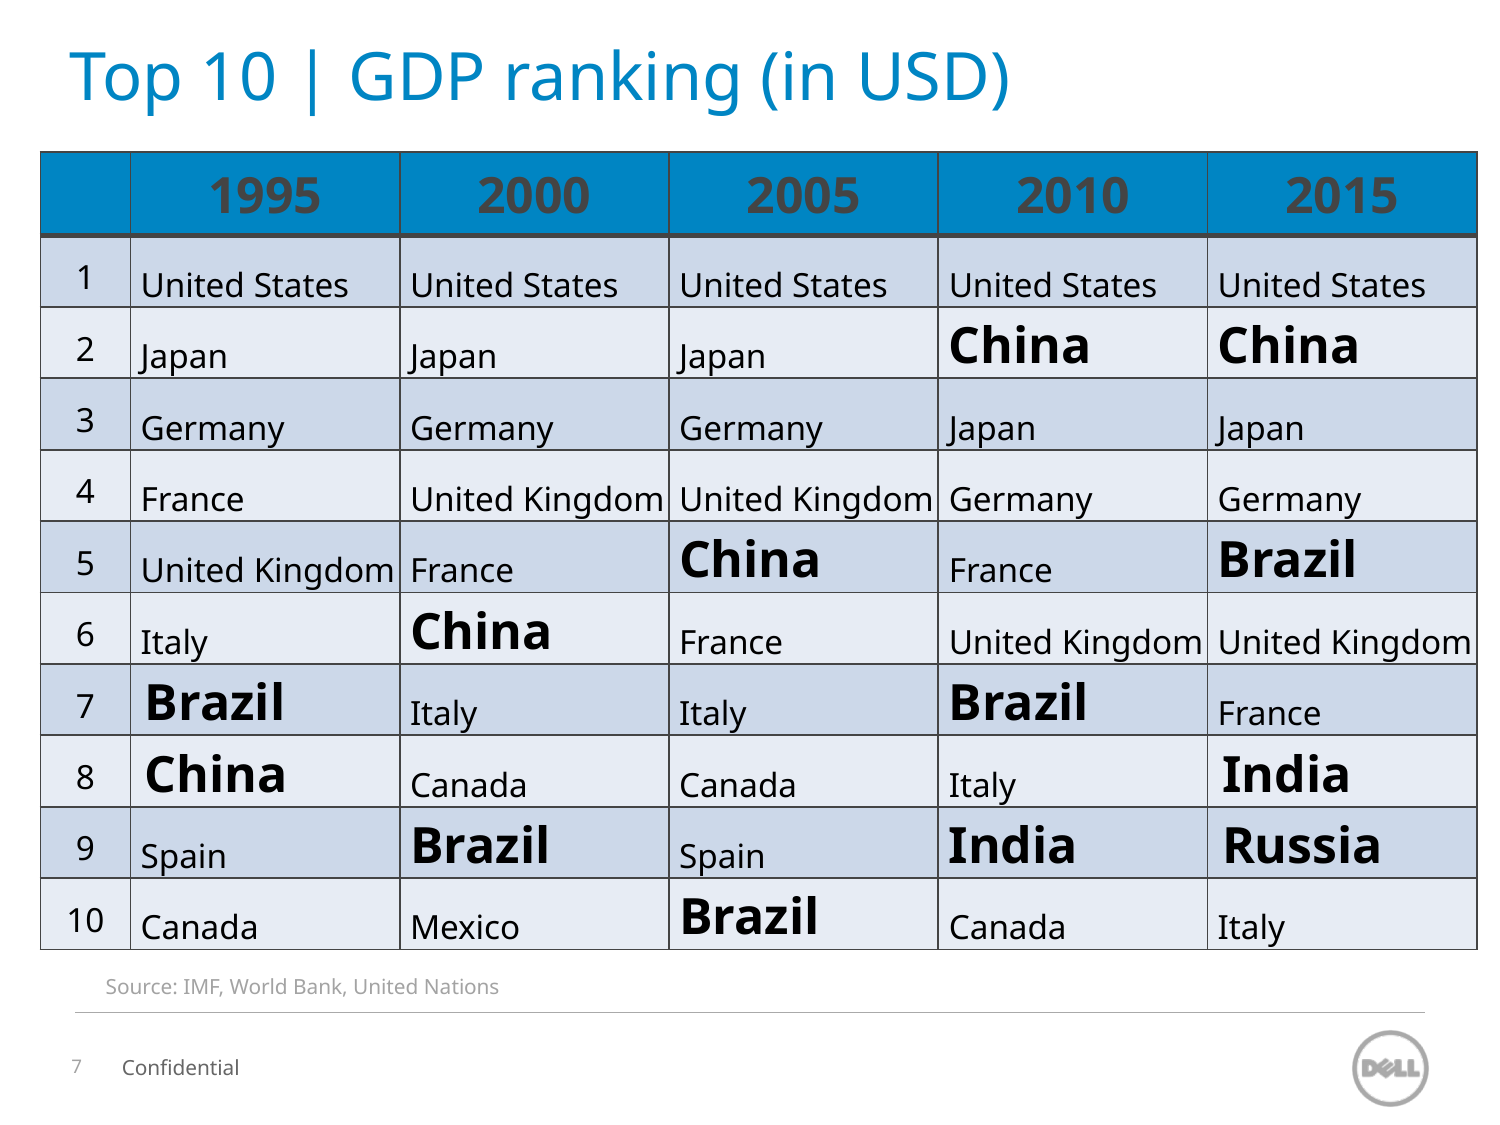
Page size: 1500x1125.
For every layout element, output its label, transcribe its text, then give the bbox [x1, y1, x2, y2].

table_cell Germany [670, 379, 937, 449]
table_cell China [939, 308, 1207, 377]
table_cell Brazil [131, 665, 399, 734]
table_header 2010 [939, 153, 1207, 233]
table_cell Canada [670, 736, 937, 806]
table_cell Mexico [401, 879, 668, 949]
table_cell France [1208, 665, 1476, 734]
table_cell United Kingdom [401, 451, 668, 520]
table_cell Canada [401, 736, 668, 806]
table_cell 4 [41, 451, 130, 520]
table_cell Germany [939, 451, 1207, 520]
table_cell United States [401, 238, 668, 306]
table_cell Italy [670, 665, 937, 734]
table_cell India [939, 808, 1207, 877]
table_cell Germany [1208, 451, 1476, 520]
table_cell Italy [131, 593, 399, 663]
table_cell Brazil [401, 808, 668, 877]
table_cell India [1208, 736, 1476, 806]
table_cell Canada [939, 879, 1207, 949]
table_cell United States [131, 238, 399, 306]
table_cell Brazil [670, 879, 937, 949]
table_cell 10 [41, 879, 130, 949]
table_cell Japan [1208, 379, 1476, 449]
table_cell France [670, 593, 937, 663]
table_cell United States [670, 238, 937, 306]
table_cell France [131, 451, 399, 520]
footer Source: IMF, World Bank, United Nations [105, 965, 757, 1007]
table_cell Germany [401, 379, 668, 449]
table_cell Japan [401, 308, 668, 377]
table_cell 2 [41, 308, 130, 377]
table_cell United Kingdom [1208, 593, 1476, 663]
picture [1343, 1021, 1438, 1116]
table_cell United States [939, 238, 1207, 306]
table_cell Italy [939, 736, 1207, 806]
table_cell 9 [41, 808, 130, 877]
table_cell Germany [131, 379, 399, 449]
table_cell China [670, 522, 937, 592]
table_cell Spain [131, 808, 399, 877]
table_cell China [1208, 308, 1476, 377]
table_cell 5 [41, 522, 130, 592]
table_cell France [939, 522, 1207, 592]
text_box Confidential [121, 1054, 432, 1080]
title Top 10 | GDP ranking (in USD) [69, 42, 1422, 151]
table_cell Russia [1208, 808, 1476, 877]
table_cell France [401, 522, 668, 592]
table_cell United Kingdom [670, 451, 937, 520]
table_header 2015 [1208, 153, 1476, 233]
table_cell Japan [131, 308, 399, 377]
table_cell Japan [670, 308, 937, 377]
table_cell 7 [41, 665, 130, 734]
table_cell 8 [41, 736, 130, 806]
table_cell Brazil [1208, 522, 1476, 592]
table_header 2000 [401, 153, 668, 233]
table_cell Brazil [939, 665, 1207, 734]
table_cell Spain [670, 808, 937, 877]
table_cell United States [1208, 238, 1476, 306]
table_header 1995 [131, 153, 399, 233]
table_cell United Kingdom [131, 522, 399, 592]
slide_number 7 [71, 1055, 115, 1080]
table_cell China [401, 593, 668, 663]
table_cell China [131, 736, 399, 806]
table_cell 1 [41, 238, 130, 306]
table_cell United Kingdom [939, 593, 1207, 663]
table_cell Canada [131, 879, 399, 949]
table_header 2005 [670, 153, 937, 233]
table_cell Italy [1208, 879, 1476, 949]
table_header [41, 153, 130, 233]
table_cell Italy [401, 665, 668, 734]
table_cell 3 [41, 379, 130, 449]
table_cell 6 [41, 593, 130, 663]
table_cell Japan [939, 379, 1207, 449]
